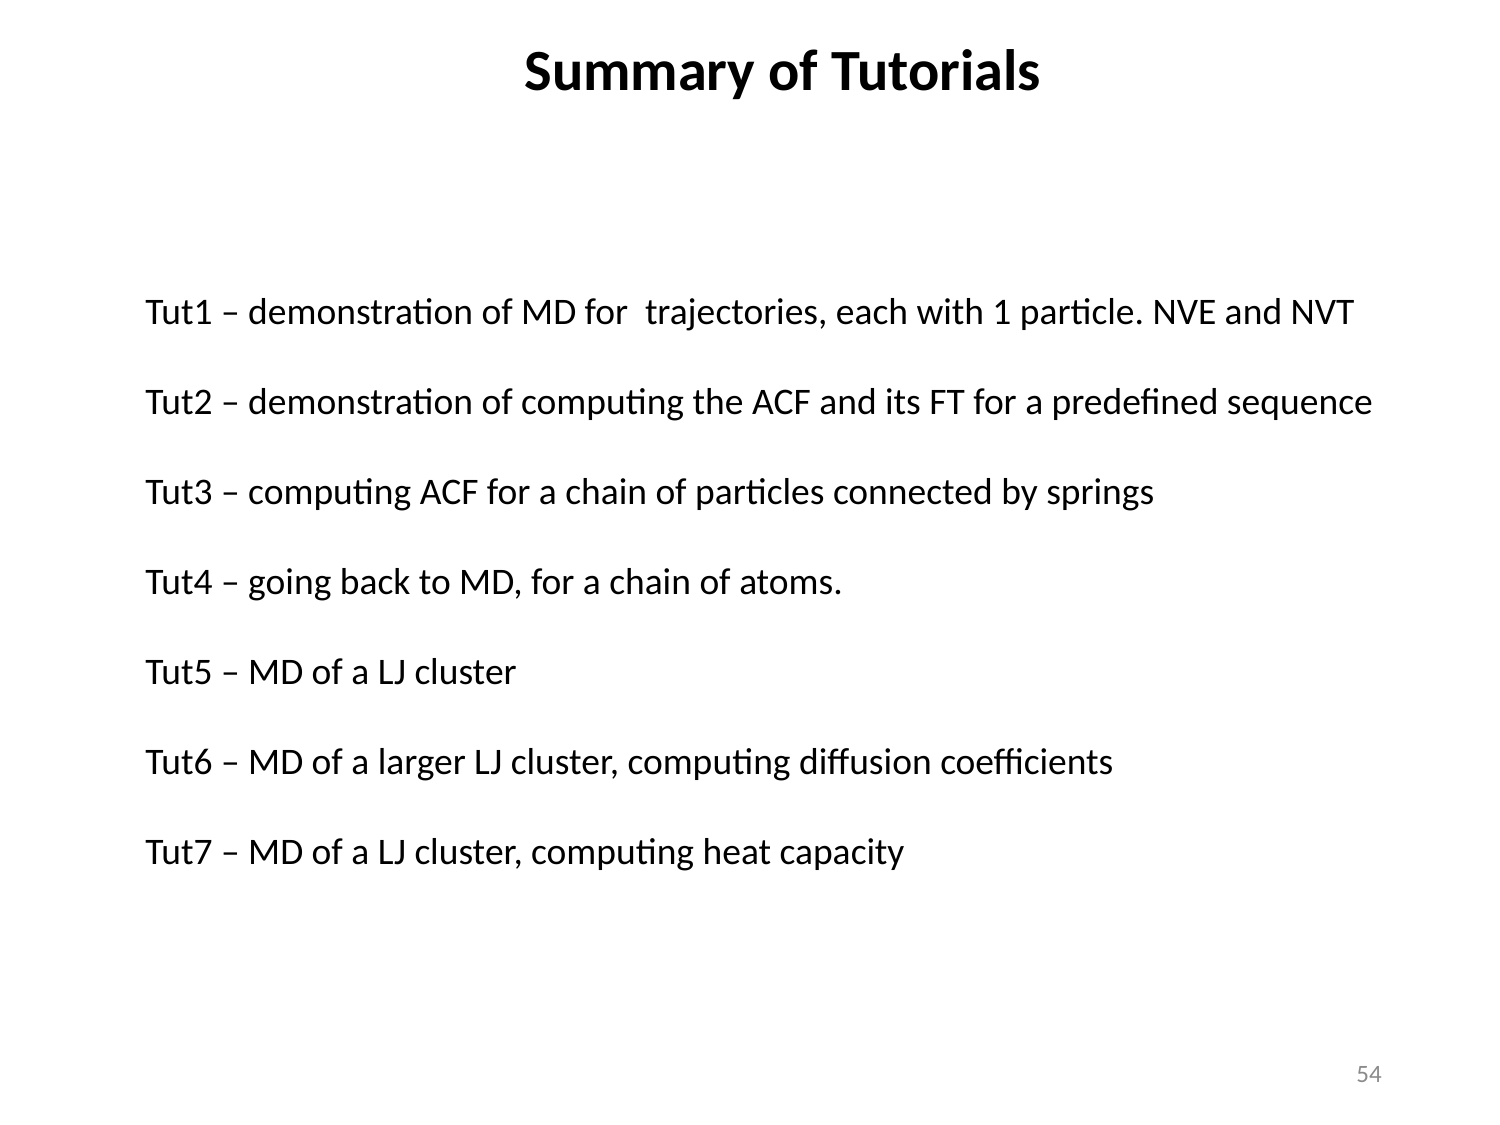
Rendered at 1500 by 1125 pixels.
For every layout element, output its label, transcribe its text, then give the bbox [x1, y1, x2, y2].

text_box Summary of Tutorials [509, 25, 1057, 110]
slide_number 54 [1059, 1042, 1397, 1103]
